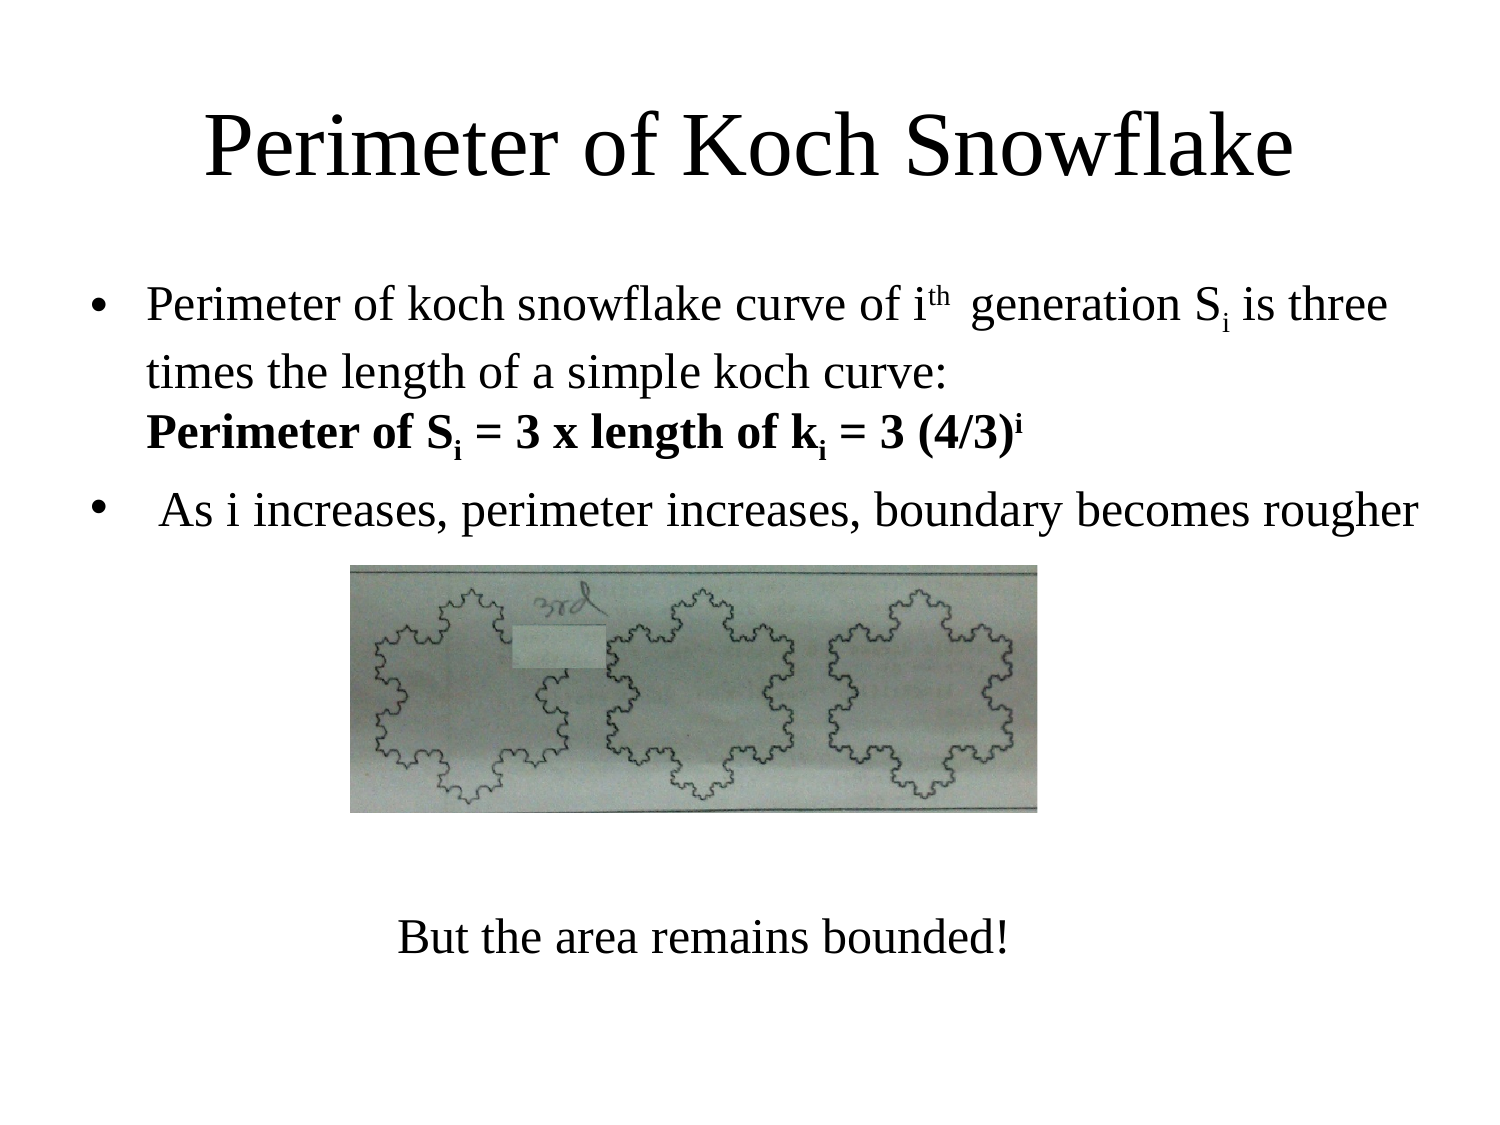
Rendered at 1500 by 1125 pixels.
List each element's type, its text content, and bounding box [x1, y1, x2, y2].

title Perimeter of Koch Snowflake [75, 45, 1425, 233]
picture [349, 565, 1038, 813]
list Perimeter of koch snowflake curve of ith generation Si is three times the length of a simple koch curve: Perimeter of Si = 3 x length of ki = 3 (4/3)i As i increases, perimeter increases, boundary becomes rougher But the area remains bounded! [75, 262, 1475, 1125]
